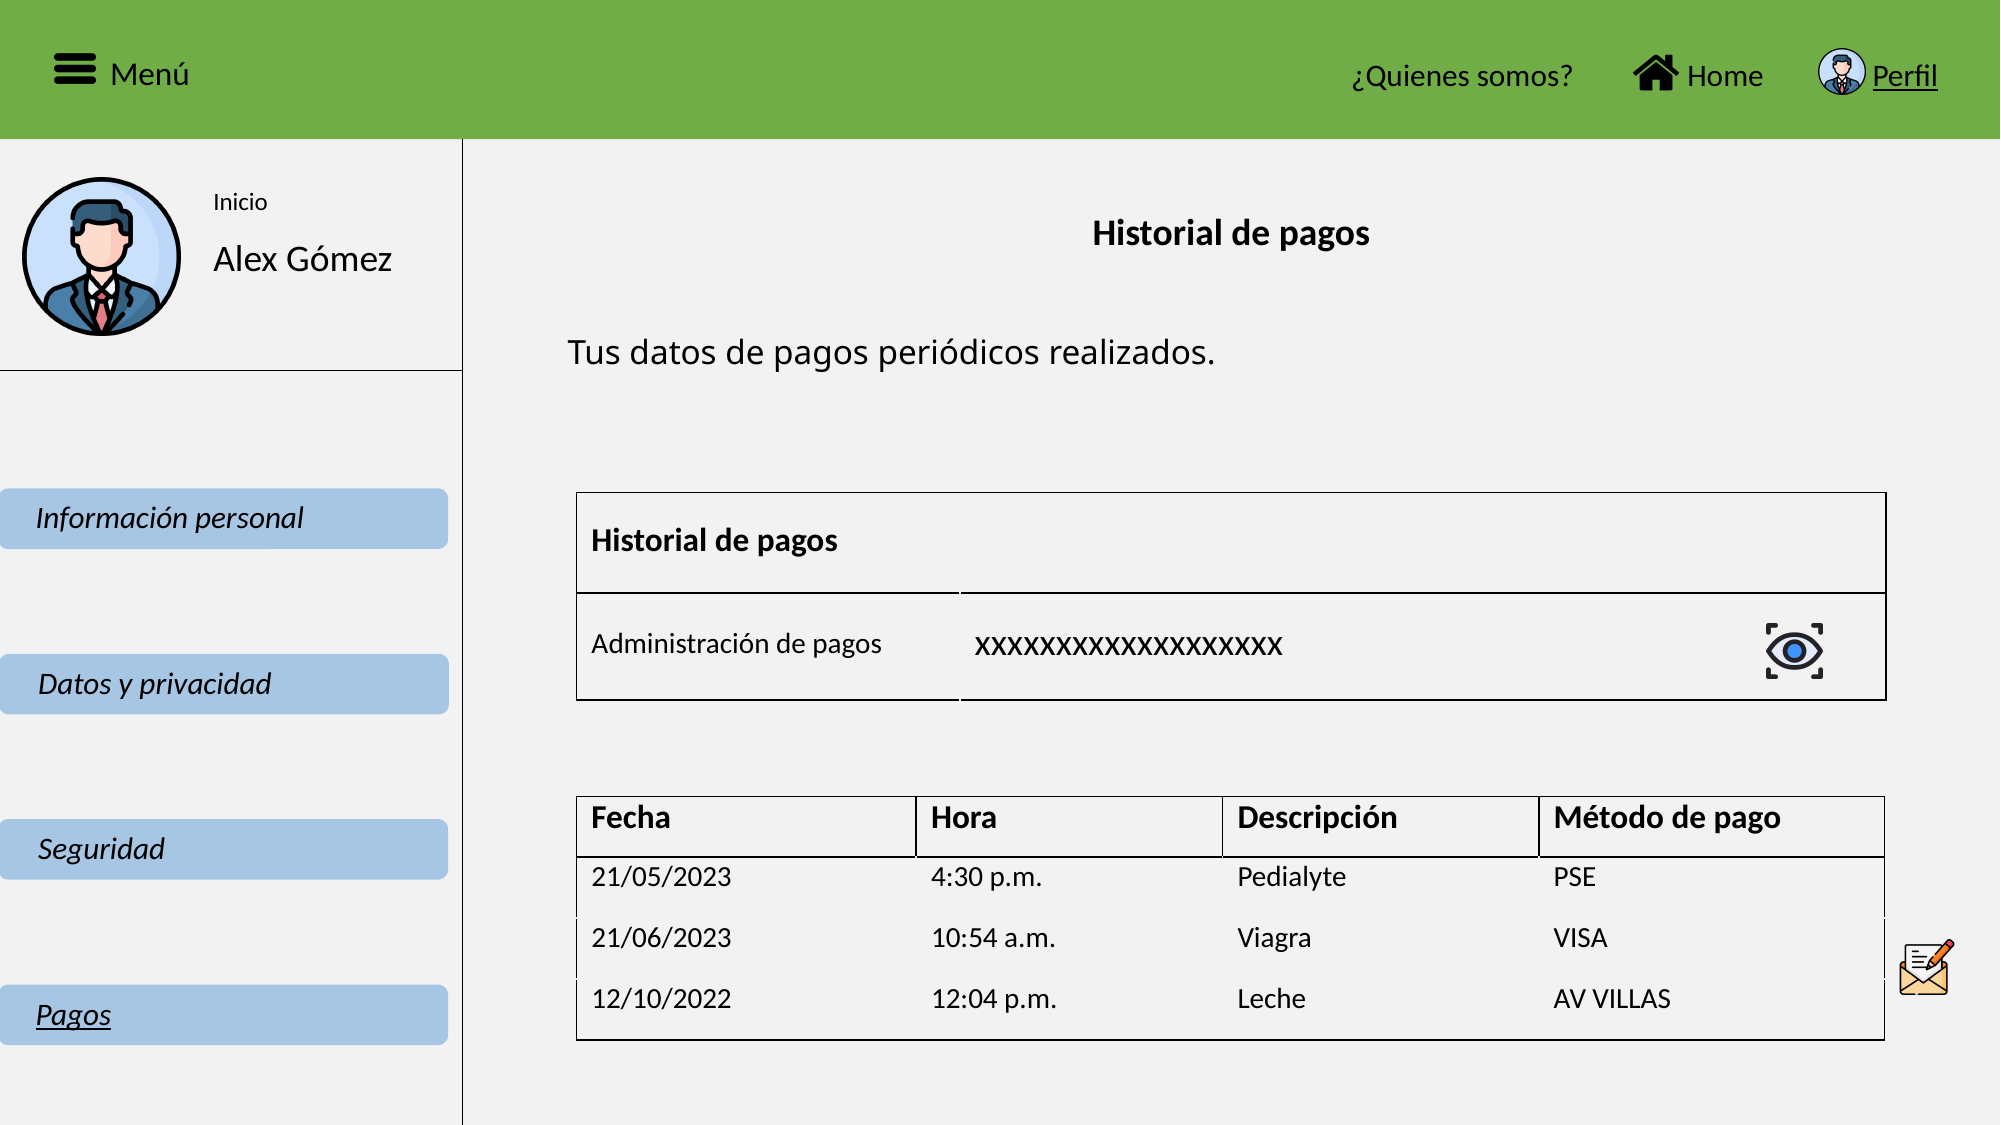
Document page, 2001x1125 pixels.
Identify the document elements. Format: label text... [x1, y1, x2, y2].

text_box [1633, 47, 1795, 102]
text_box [1818, 47, 1980, 102]
table_cell 12/10/2022 [577, 980, 915, 1039]
table_cell 10:54 a.m. [917, 919, 1222, 978]
table_header Historial de pagos [577, 493, 1885, 592]
table_cell Administración de pagos [577, 594, 959, 699]
picture [1766, 623, 1823, 679]
table_header Fecha [577, 797, 915, 856]
text_box Menú [95, 44, 224, 100]
table_cell 21/06/2023 [577, 919, 915, 978]
table_cell Viagra [1223, 919, 1538, 978]
table_cell PSE [1540, 858, 1884, 917]
picture [22, 177, 181, 336]
table_cell 21/05/2023 [577, 858, 915, 917]
text_box Historial de pagos [773, 200, 1690, 261]
text_box Tus datos de pagos periódicos realizados. [552, 323, 1887, 379]
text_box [0, 488, 449, 1046]
table_cell 12:04 p.m. [917, 980, 1222, 1039]
table_header Descripción [1223, 797, 1538, 856]
table_cell 4:30 p.m. [917, 858, 1222, 917]
table_header Método de pago [1540, 797, 1884, 856]
picture [1899, 939, 1955, 995]
table_cell AV VILLAS [1540, 980, 1884, 1039]
table_header Hora [917, 797, 1222, 856]
text_box ¿Quienes somos? [1336, 48, 1593, 101]
table_cell VISA [1540, 919, 1884, 978]
picture [54, 47, 96, 89]
table_cell xxxxxxxxxxxxxxxxxxx [961, 594, 1885, 699]
text_box Inicio [198, 177, 416, 223]
text_box [0, 0, 2000, 140]
table_cell Leche [1223, 980, 1538, 1039]
table_cell Pedialyte [1223, 858, 1538, 917]
text_box Alex Gómez [198, 226, 416, 287]
